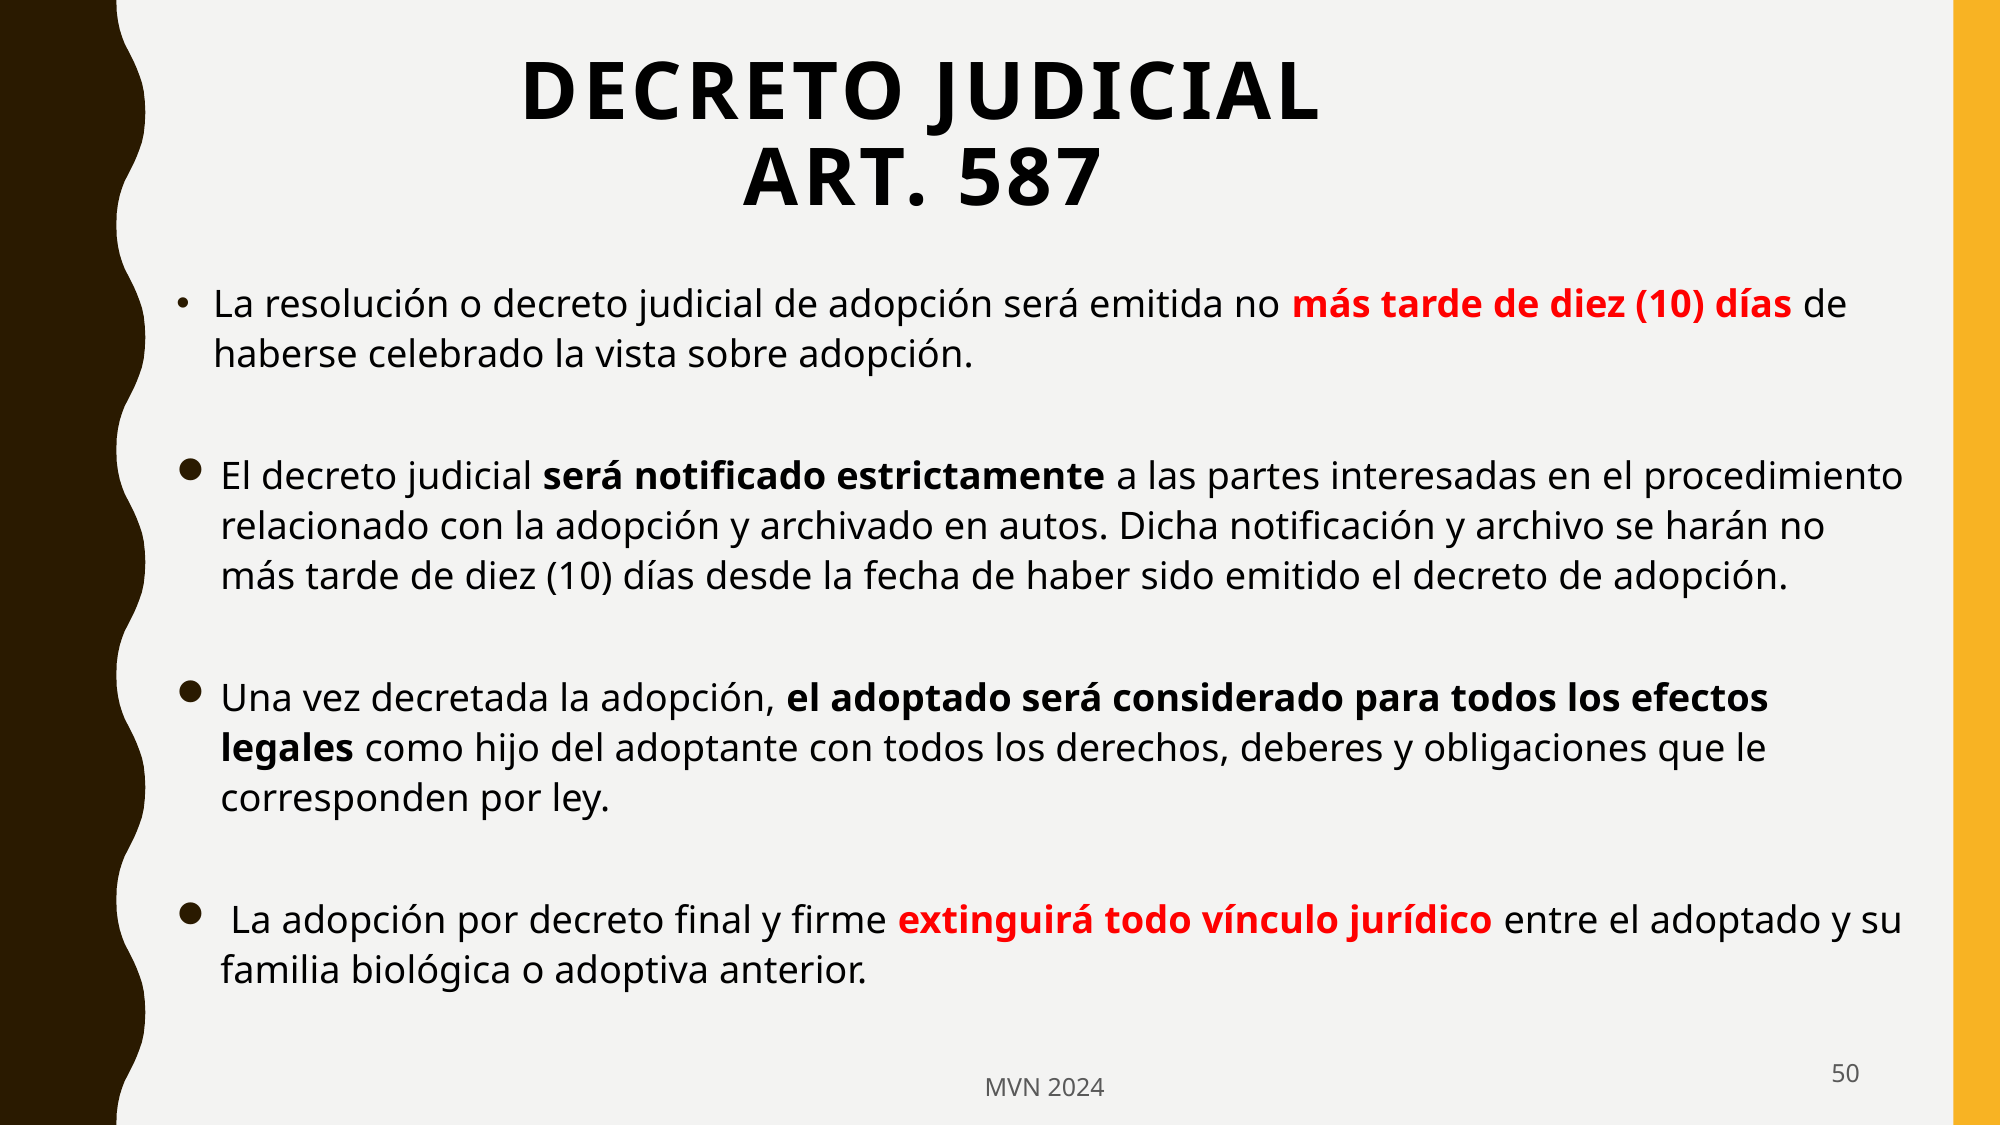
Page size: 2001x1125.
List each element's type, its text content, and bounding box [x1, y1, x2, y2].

list La resolución o decreto judicial de adopción será emitida no más tarde de diez (10) días de haberse celebrado la vista sobre adopción. El decreto judicial será notificado estrictamente a las partes interesadas en el procedimiento relacionado con la adopción y archivado en autos. Dicha notificación y archivo se harán no más tarde de diez (10) días desde la fecha de haber sido emitido el decreto de adopción. Una vez decretada la adopción, el adoptado será considerado para todos los efectos legales como hijo del adoptante con todos los derechos, deberes y obligaciones que le corresponden por ley. La adopción por decreto final y firme extinguirá todo vínculo jurídico entre el adoptado y su familia biológica o adoptiva anterior. [161, 267, 1922, 1035]
footer MVN 2024 [746, 1070, 1343, 1103]
title Decreto Judicial Art. 587 [161, 42, 1686, 232]
slide_number 50 [1412, 1045, 1875, 1103]
